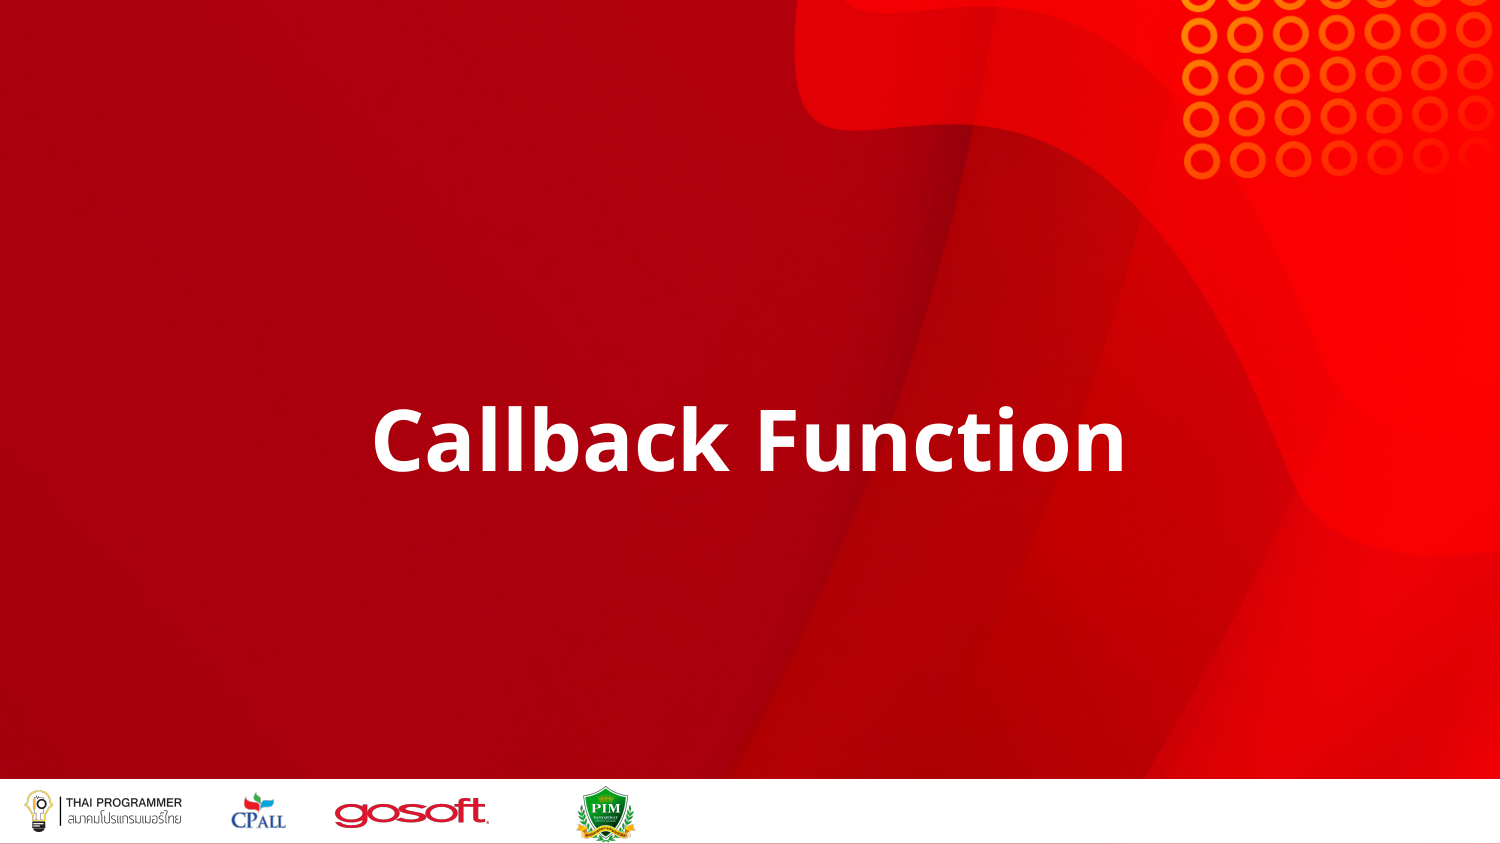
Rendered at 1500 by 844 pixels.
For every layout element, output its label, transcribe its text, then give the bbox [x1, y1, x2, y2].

picture [0, 0, 1500, 779]
picture [15, 788, 195, 844]
title Callback Function [103, 350, 1397, 501]
picture [227, 790, 291, 833]
picture [575, 786, 636, 843]
picture [335, 798, 489, 828]
